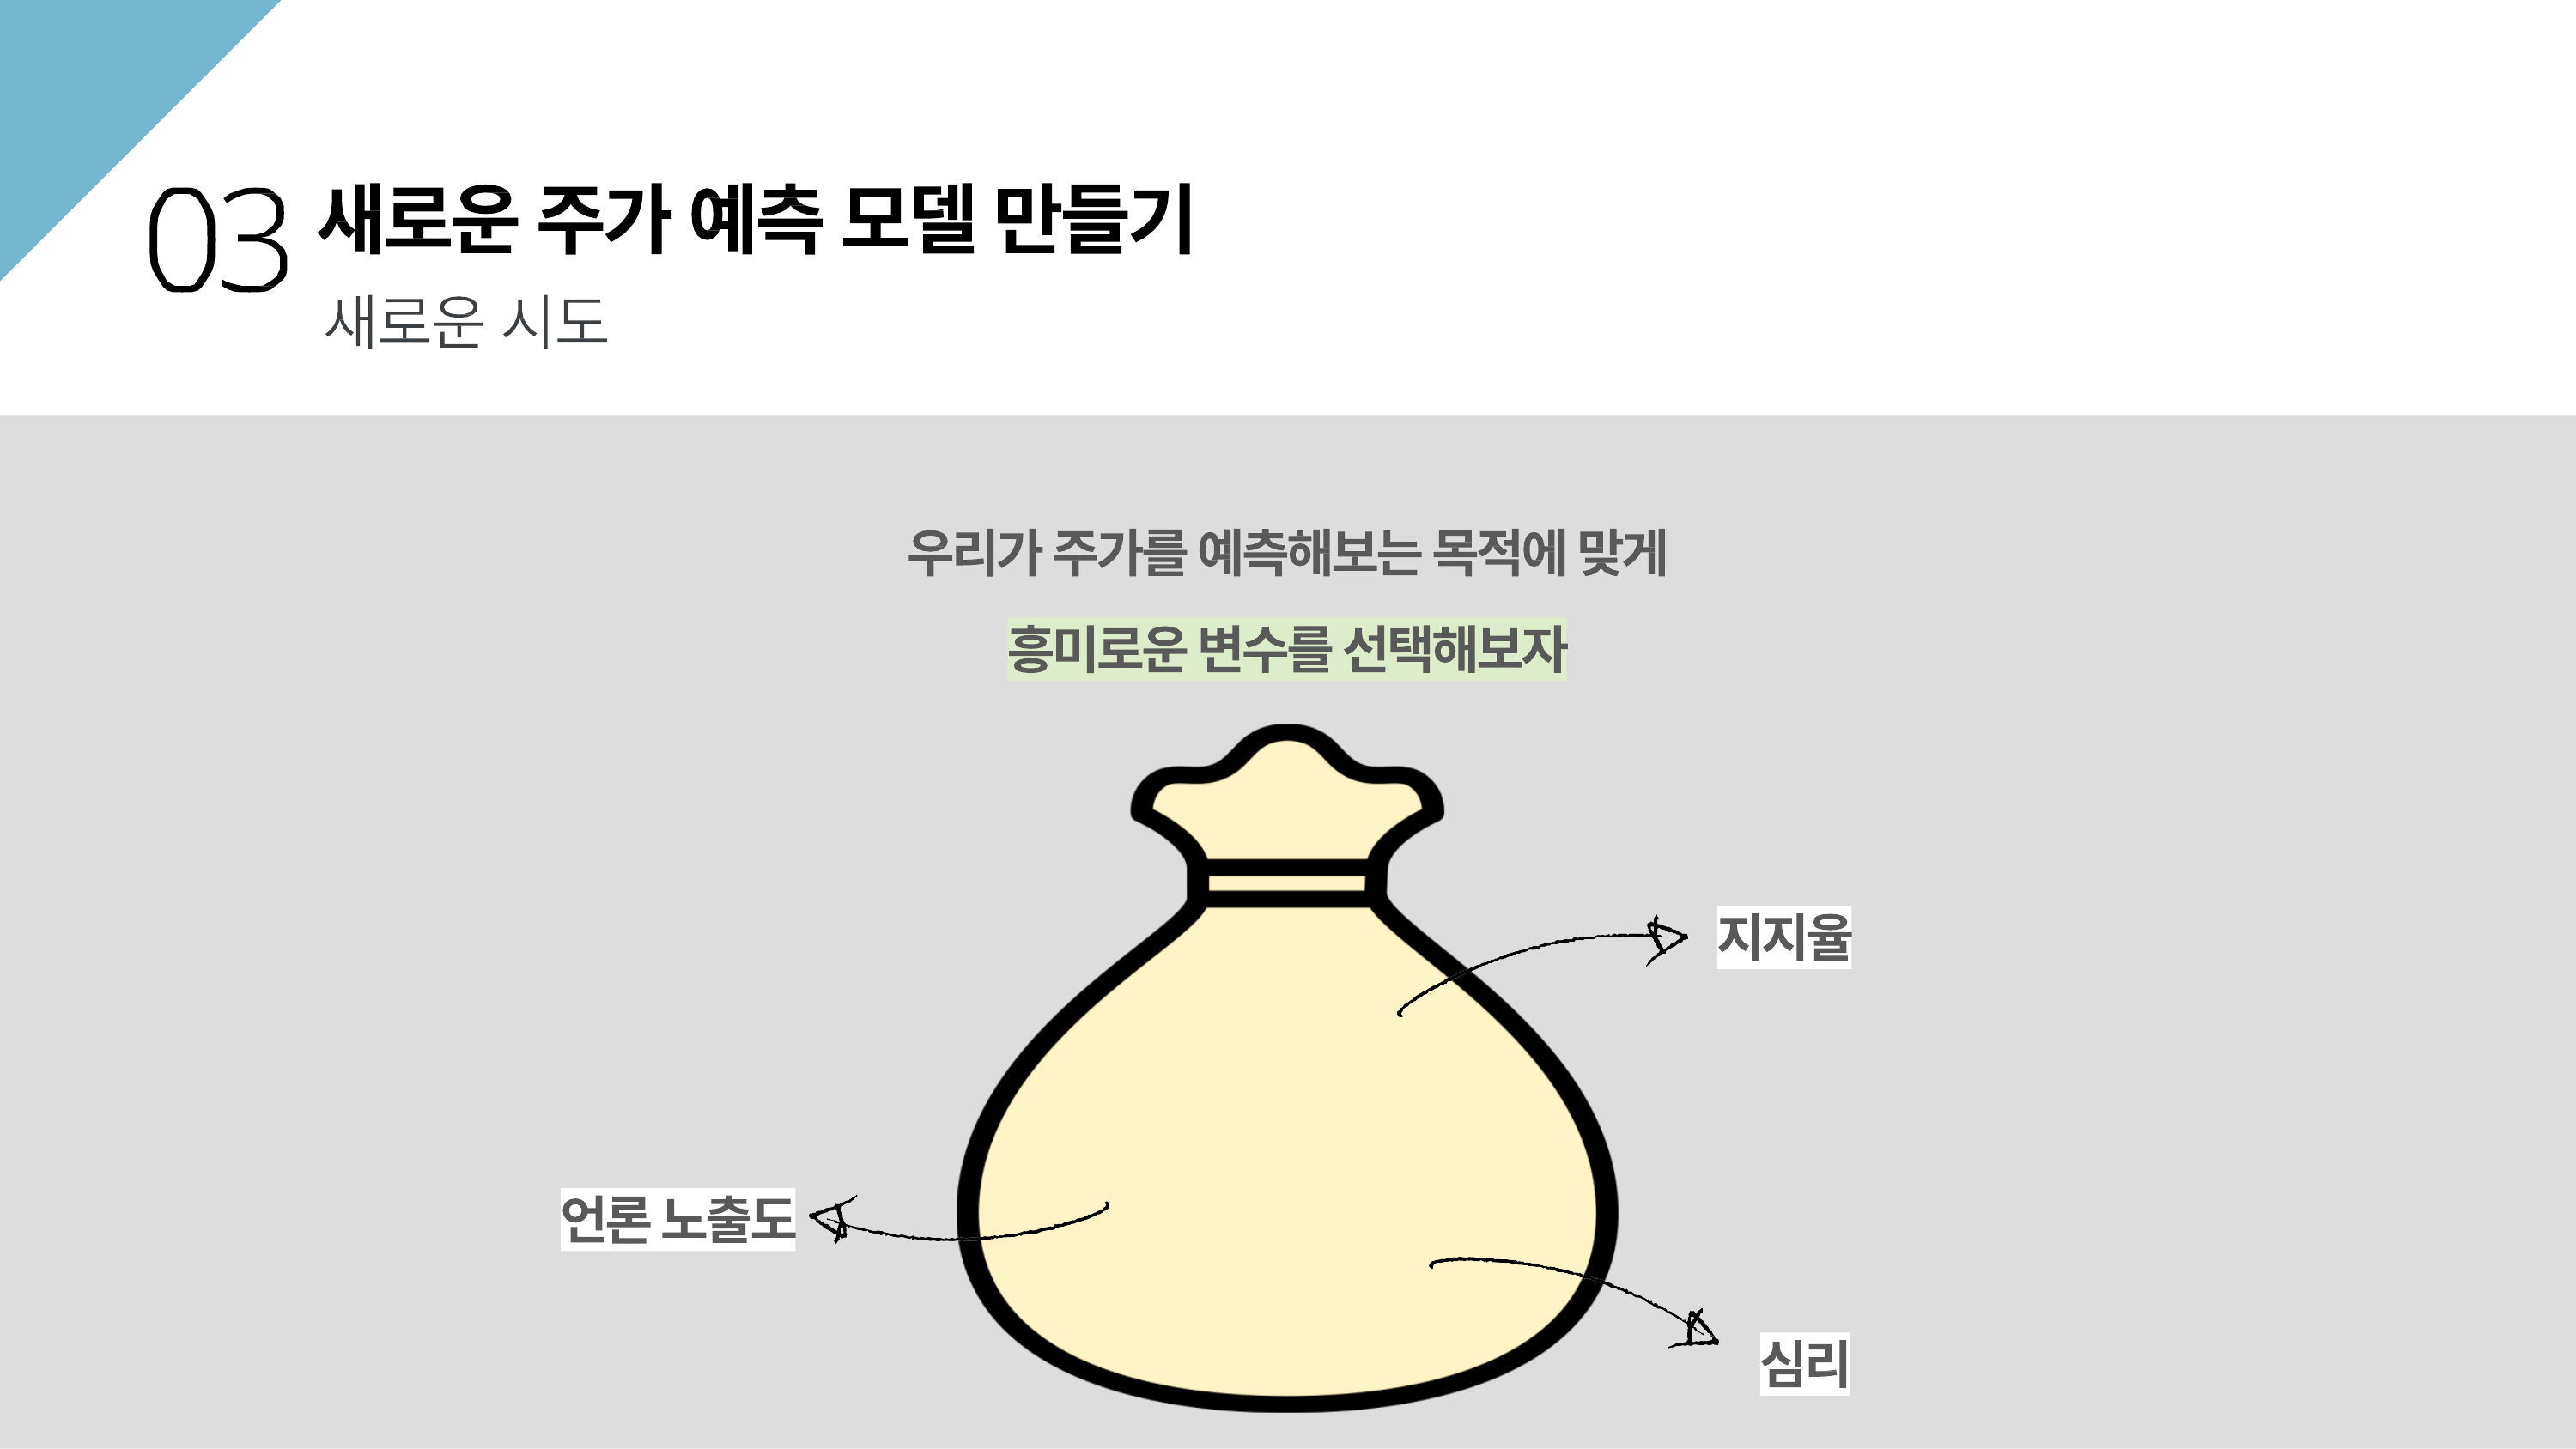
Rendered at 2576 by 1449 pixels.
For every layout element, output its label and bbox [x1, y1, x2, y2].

text_box [1243, 552, 1288, 558]
text_box [843, 188, 908, 246]
text_box [962, 183, 972, 221]
text_box [1438, 561, 1473, 577]
text_box [1233, 528, 1241, 577]
text_box [691, 184, 738, 252]
text_box [922, 222, 975, 254]
text_box [538, 222, 604, 255]
text_box [1716, 905, 1852, 970]
text_box [957, 724, 1688, 1415]
text_box [1288, 530, 1312, 542]
text_box [222, 187, 288, 293]
text_box [1249, 561, 1282, 577]
text_box [544, 294, 548, 349]
text_box [453, 217, 519, 239]
text_box [1055, 530, 1096, 553]
text_box [1007, 617, 1569, 682]
picture [1429, 1257, 1720, 1349]
text_box [987, 528, 994, 577]
text_box [1071, 184, 1121, 208]
text_box [1042, 183, 1062, 235]
text_box [459, 184, 512, 215]
text_box [440, 331, 478, 348]
text_box [386, 187, 451, 247]
text_box [1179, 183, 1190, 255]
text_box [1583, 557, 1619, 577]
text_box [1558, 528, 1565, 577]
text_box [1054, 555, 1097, 577]
text_box [998, 189, 1032, 224]
text_box [1504, 528, 1519, 557]
text_box [1759, 1331, 1850, 1397]
text_box [758, 218, 823, 227]
text_box [1523, 529, 1555, 574]
text_box [742, 183, 752, 255]
text_box [149, 187, 216, 293]
text_box [434, 322, 484, 338]
text_box [605, 190, 643, 243]
text_box [1658, 528, 1665, 577]
text_box [1245, 529, 1285, 551]
text_box [1485, 559, 1519, 577]
text_box [1129, 528, 1188, 577]
text_box [0, 0, 282, 282]
text_box [560, 1187, 796, 1252]
text_box [355, 294, 373, 349]
text_box [380, 299, 430, 343]
text_box [503, 300, 538, 338]
text_box [1063, 210, 1128, 219]
text_box [1383, 530, 1418, 548]
text_box [1580, 531, 1603, 553]
text_box [557, 299, 607, 343]
text_box [460, 232, 512, 253]
text_box [440, 296, 478, 318]
text_box [1097, 533, 1124, 568]
text_box [761, 183, 820, 216]
text_box [913, 530, 948, 552]
text_box [937, 184, 958, 221]
text_box [914, 186, 945, 219]
text_box [1382, 561, 1418, 576]
text_box [1623, 530, 1656, 574]
text_box [1433, 530, 1508, 558]
text_box [1377, 552, 1422, 558]
text_box [956, 532, 984, 566]
text_box [1029, 528, 1043, 577]
text_box [541, 186, 600, 219]
text_box [1199, 529, 1231, 574]
text_box [1070, 222, 1122, 254]
text_box [765, 232, 816, 255]
text_box [908, 555, 953, 577]
picture [809, 1194, 1109, 1244]
text_box [1289, 543, 1311, 567]
text_box [1005, 229, 1055, 253]
text_box [1333, 531, 1377, 571]
text_box [651, 183, 672, 255]
text_box [1609, 528, 1624, 555]
text_box [998, 533, 1024, 568]
text_box [1313, 528, 1330, 577]
text_box [325, 300, 354, 337]
text_box [317, 183, 380, 255]
text_box [1130, 190, 1169, 243]
